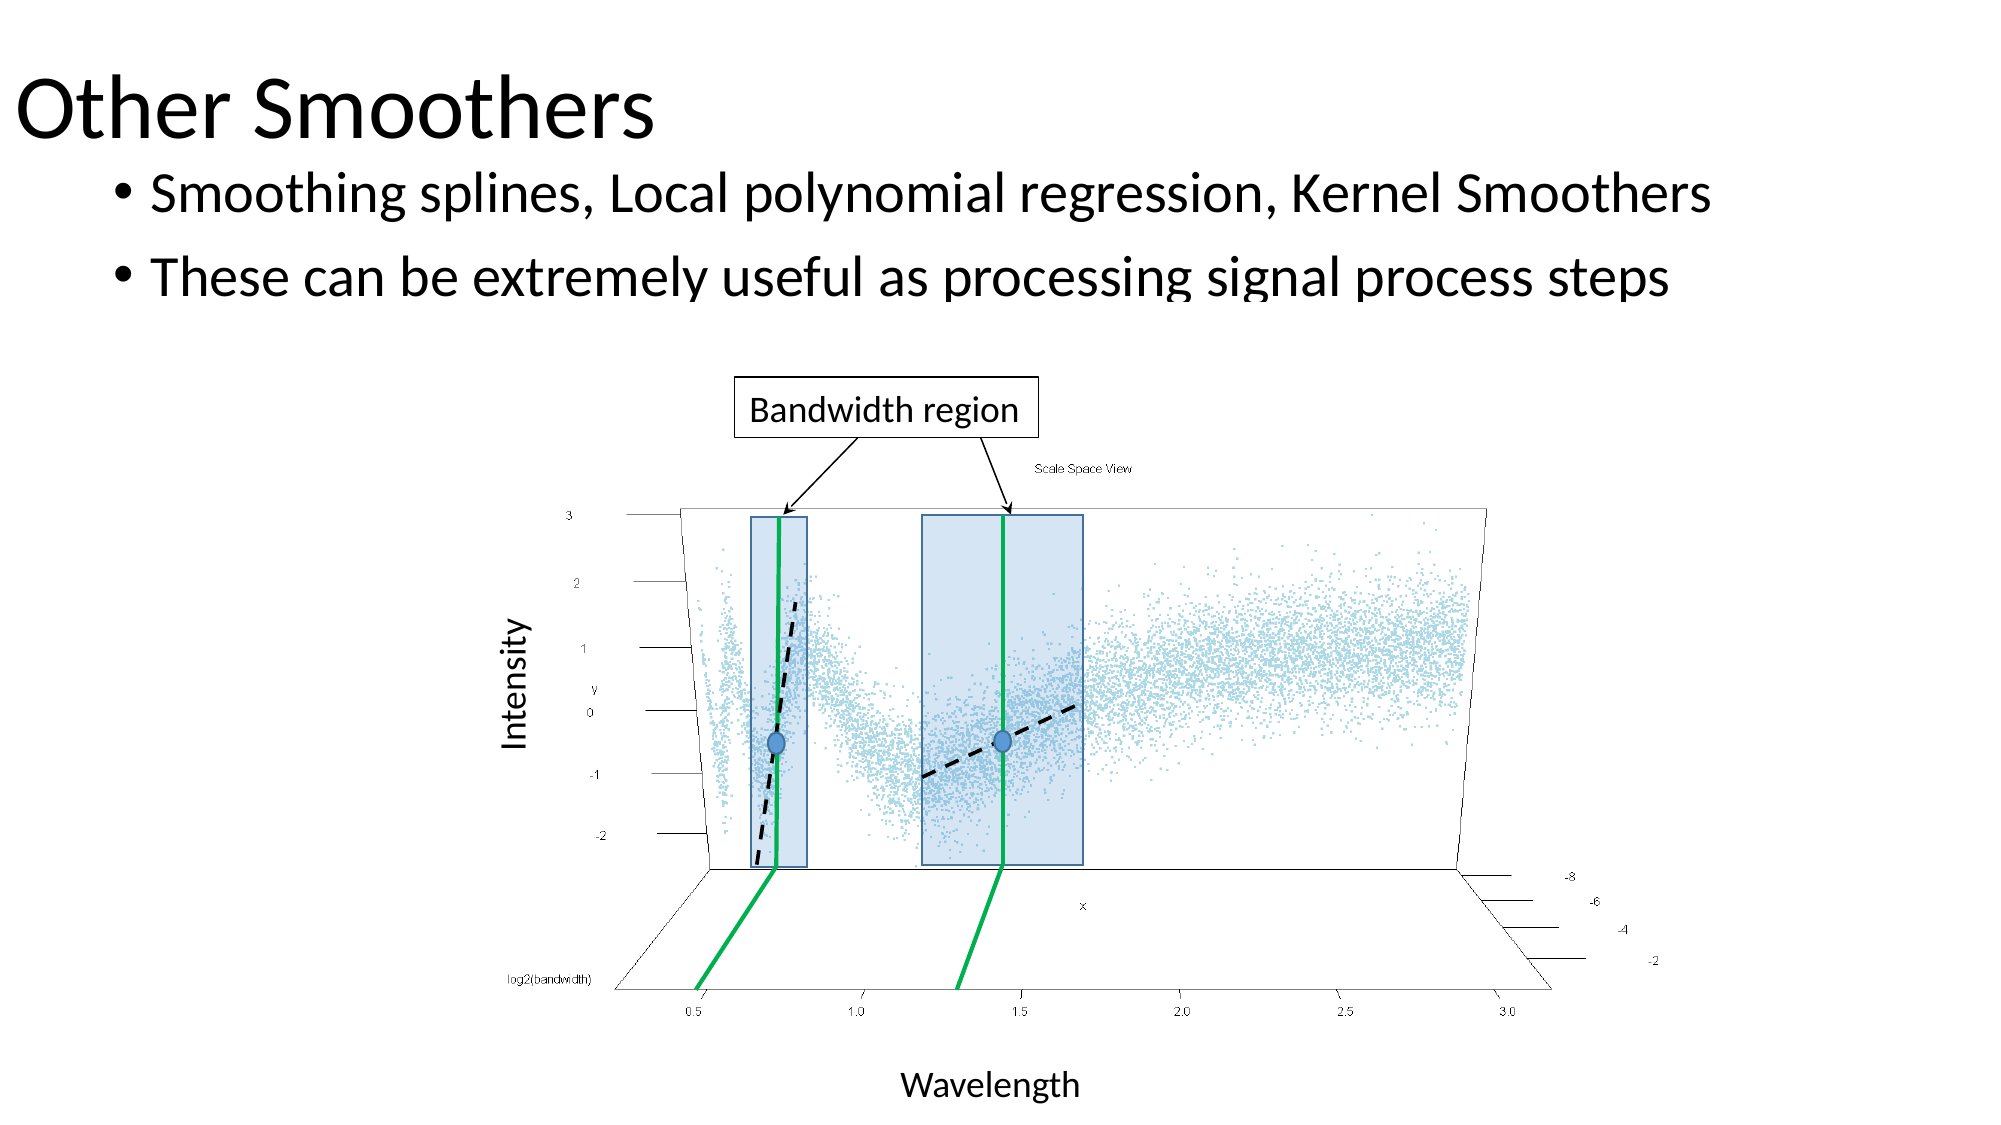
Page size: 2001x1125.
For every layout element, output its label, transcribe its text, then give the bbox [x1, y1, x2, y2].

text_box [956, 864, 1003, 990]
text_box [756, 601, 796, 865]
list Smoothing splines, Local polynomial regression, Kernel Smoothers These can be extremely useful as processing signal process steps [98, 154, 1900, 869]
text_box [695, 866, 777, 990]
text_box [782, 437, 858, 515]
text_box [921, 701, 1084, 778]
title Other Smoothers [0, 0, 1725, 218]
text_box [776, 516, 780, 600]
picture [481, 301, 1685, 1125]
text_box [980, 437, 1012, 515]
